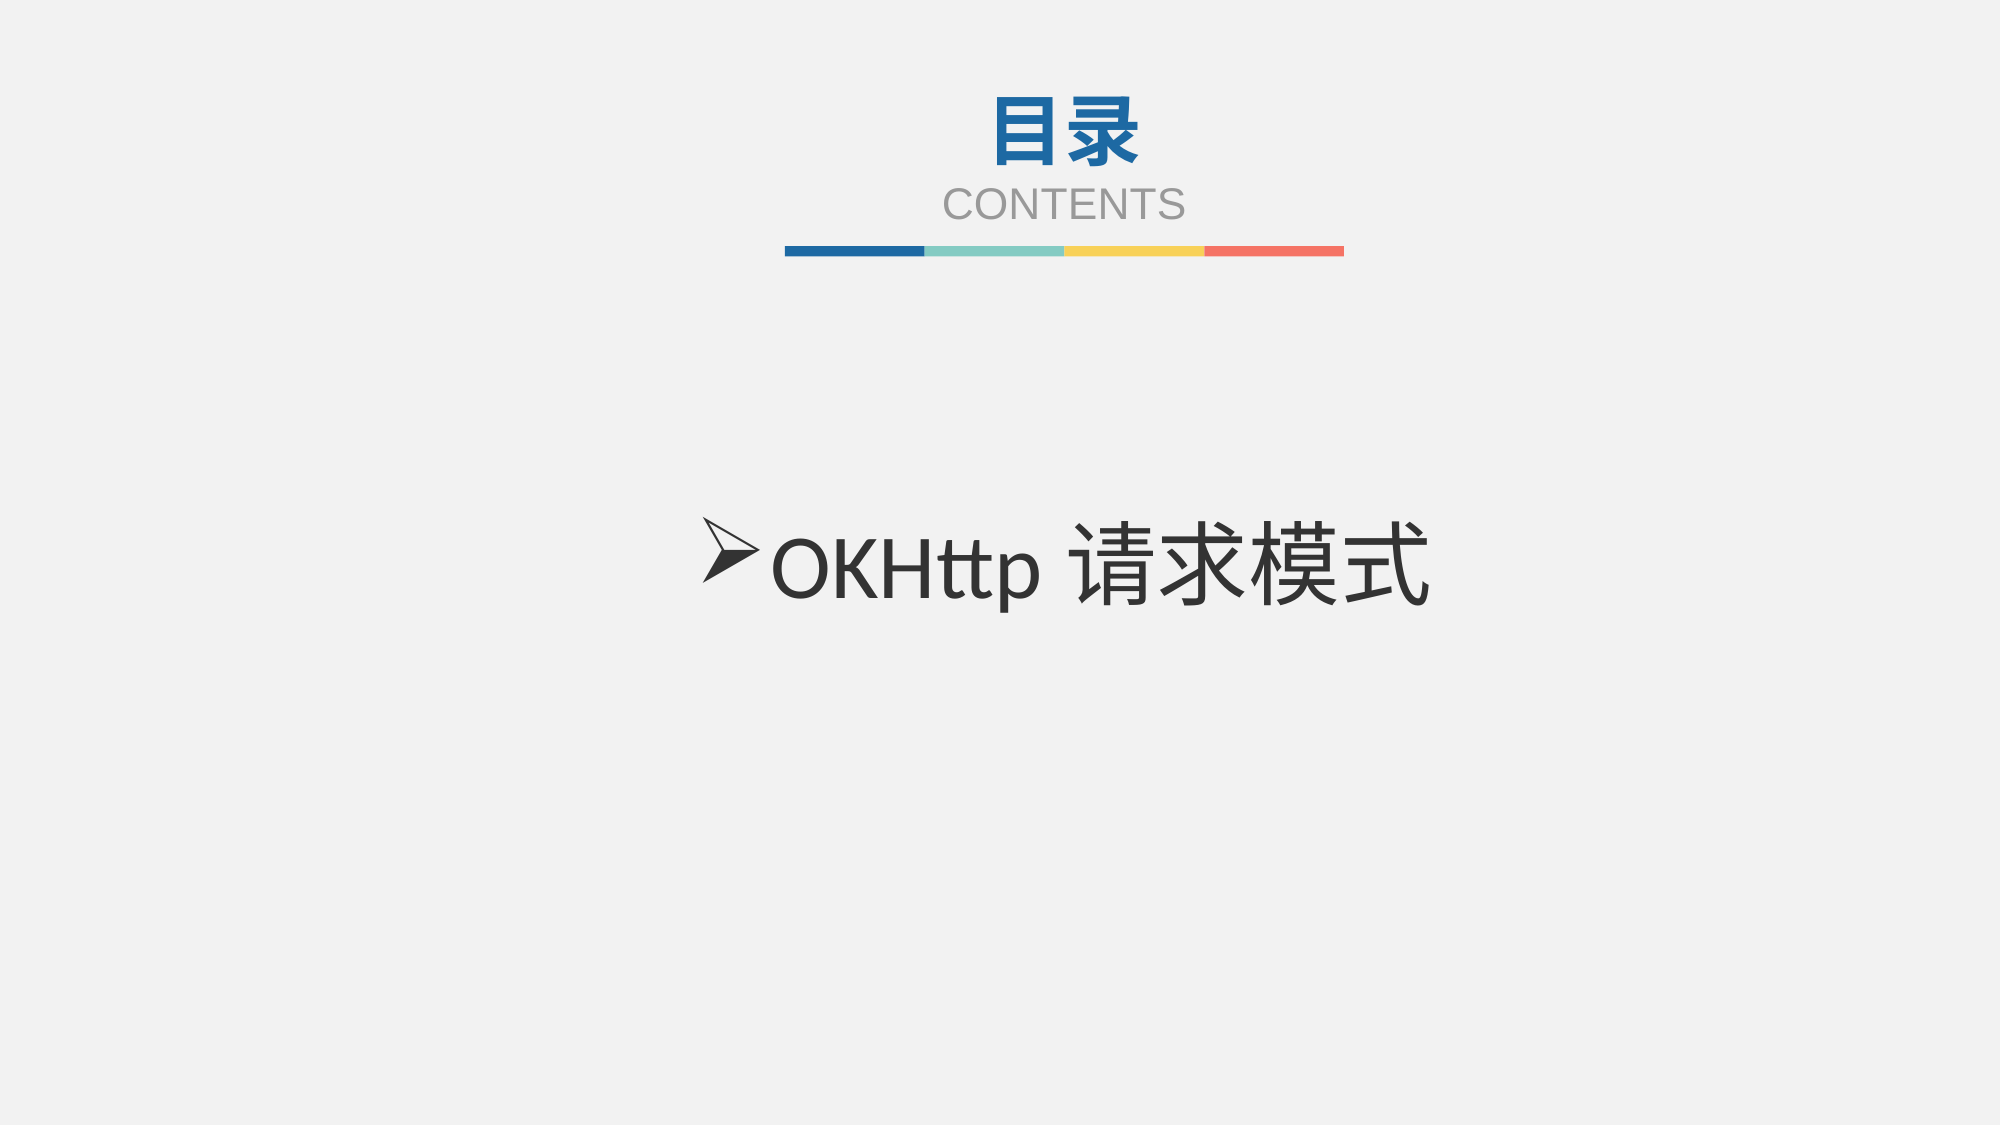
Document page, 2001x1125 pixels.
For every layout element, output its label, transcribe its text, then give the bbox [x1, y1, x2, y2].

text_box 目录 CONTENTS [831, 74, 1298, 236]
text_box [784, 245, 1345, 257]
text_box OKHttp请求模式 [681, 499, 1447, 624]
